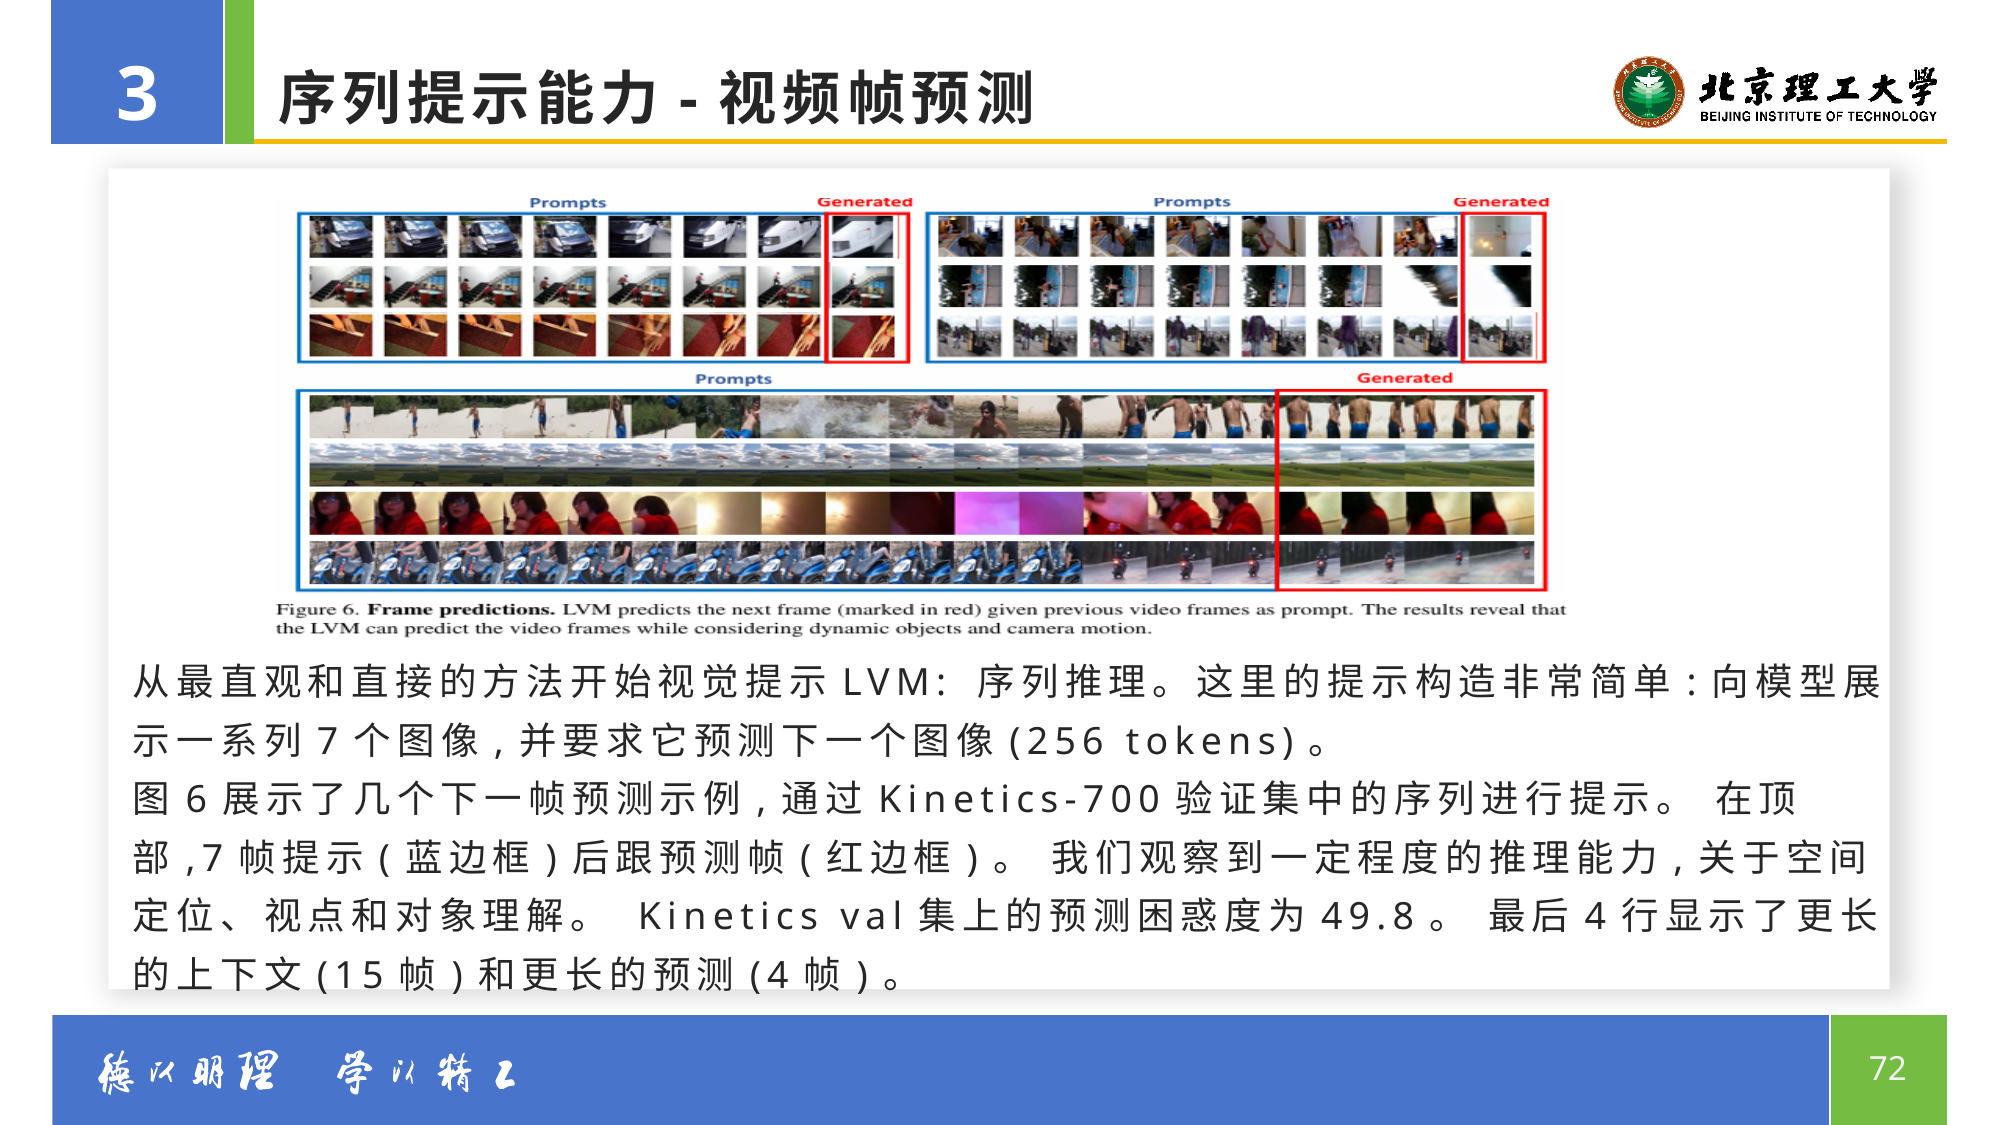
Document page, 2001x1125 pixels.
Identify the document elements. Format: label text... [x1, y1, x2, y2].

picture [1682, 56, 1937, 128]
text_box 从最直观和直接的方法开始视觉提示LVM: 序列推理。这里的提示构造非常简单:向模型展示一系列7个图像,并要求它预测下一个图像(256 tokens)。 图6展示了几个下一帧预测示例,通过Kinetics-700验证集中的序列进行提示。 在顶部,7帧提示(蓝边框)后跟预测帧(红边框)。 我们观察到一定程度的推理能力,关于空间定位、视点和对象理解。 Kinetics val集上的预测困惑度为49.8。 最后4行显示了更长的上下文(15帧)和更长的预测(4帧)。 [132, 644, 1890, 996]
title 序列提示能力-视频帧预测 [263, 52, 1682, 139]
text_box 3 [58, 38, 218, 144]
picture [263, 197, 1608, 646]
text_box [107, 167, 1891, 990]
